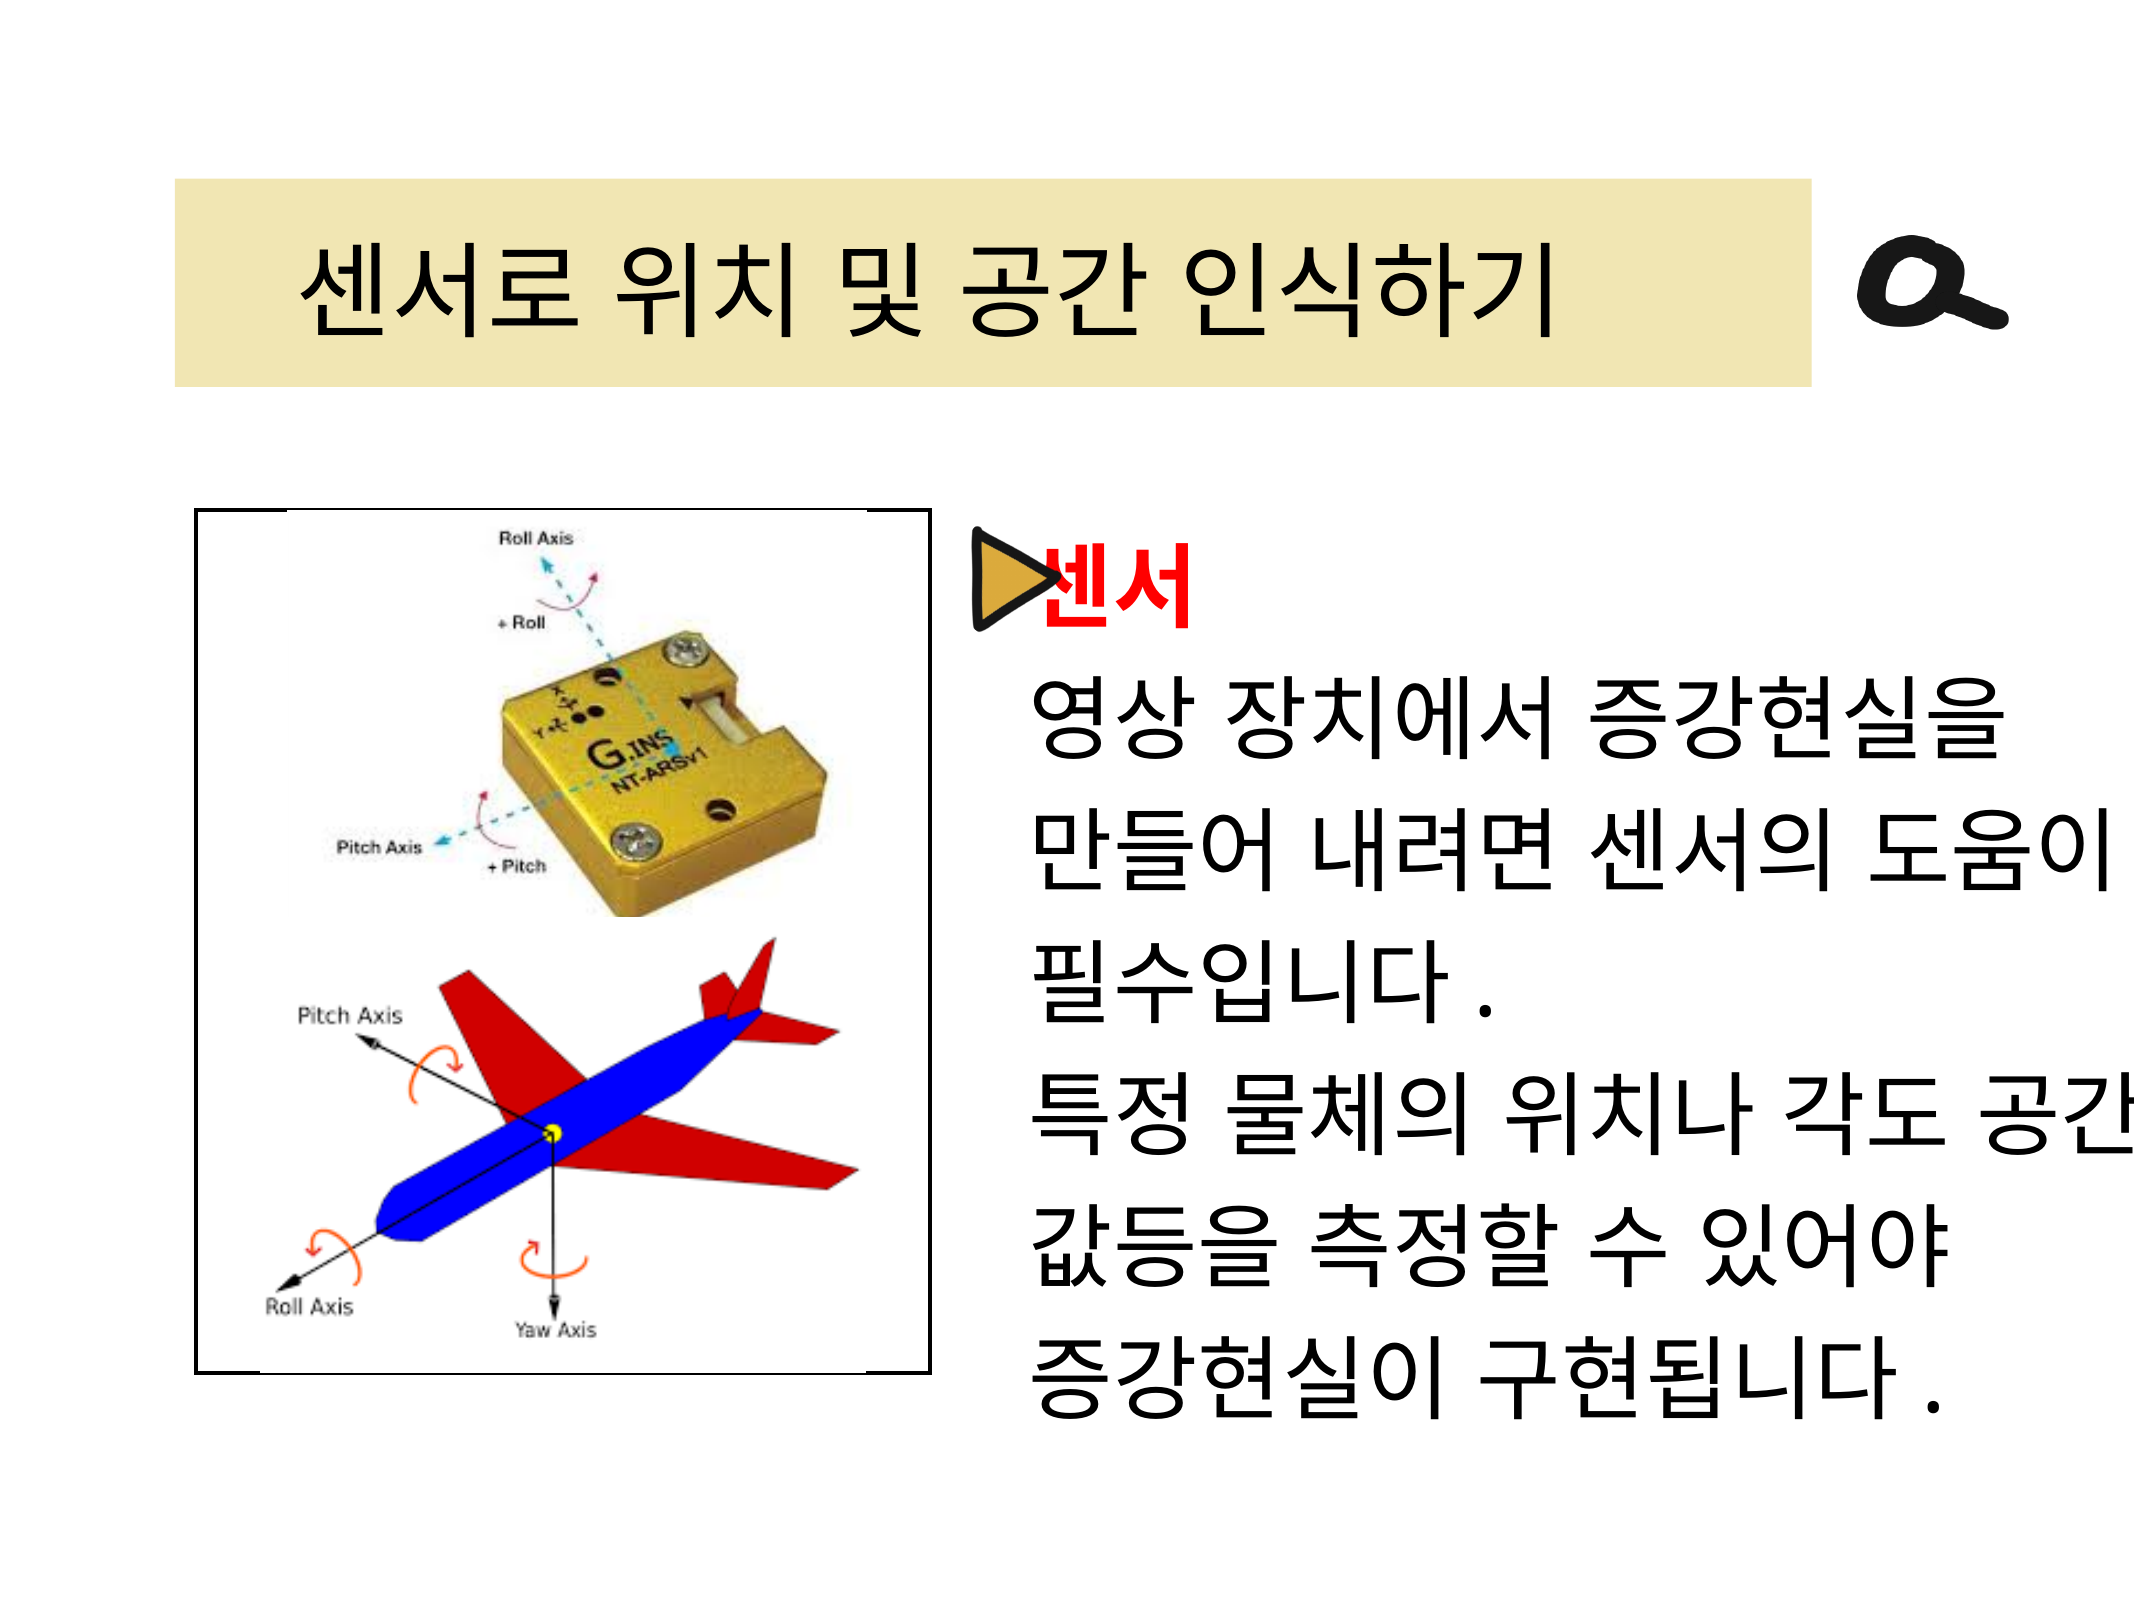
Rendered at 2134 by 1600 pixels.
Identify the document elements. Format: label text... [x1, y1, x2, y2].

picture [260, 509, 867, 1374]
picture [924, 511, 1063, 649]
text_box 센서 영상 장치에서 증강현실을 만들어 내려면 센서의 도움이 필수입니다. 특정 물체의 위치나 각도 공간 값등을 측정할 수 있어야 증강현실이 구현됩니다. [1020, 498, 2134, 1439]
title 센서로 위치 및 공간 인식하기 [286, 216, 1987, 438]
text_box [174, 178, 1812, 387]
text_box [1857, 235, 2009, 331]
text_box [866, 510, 931, 1373]
text_box [195, 510, 287, 1373]
